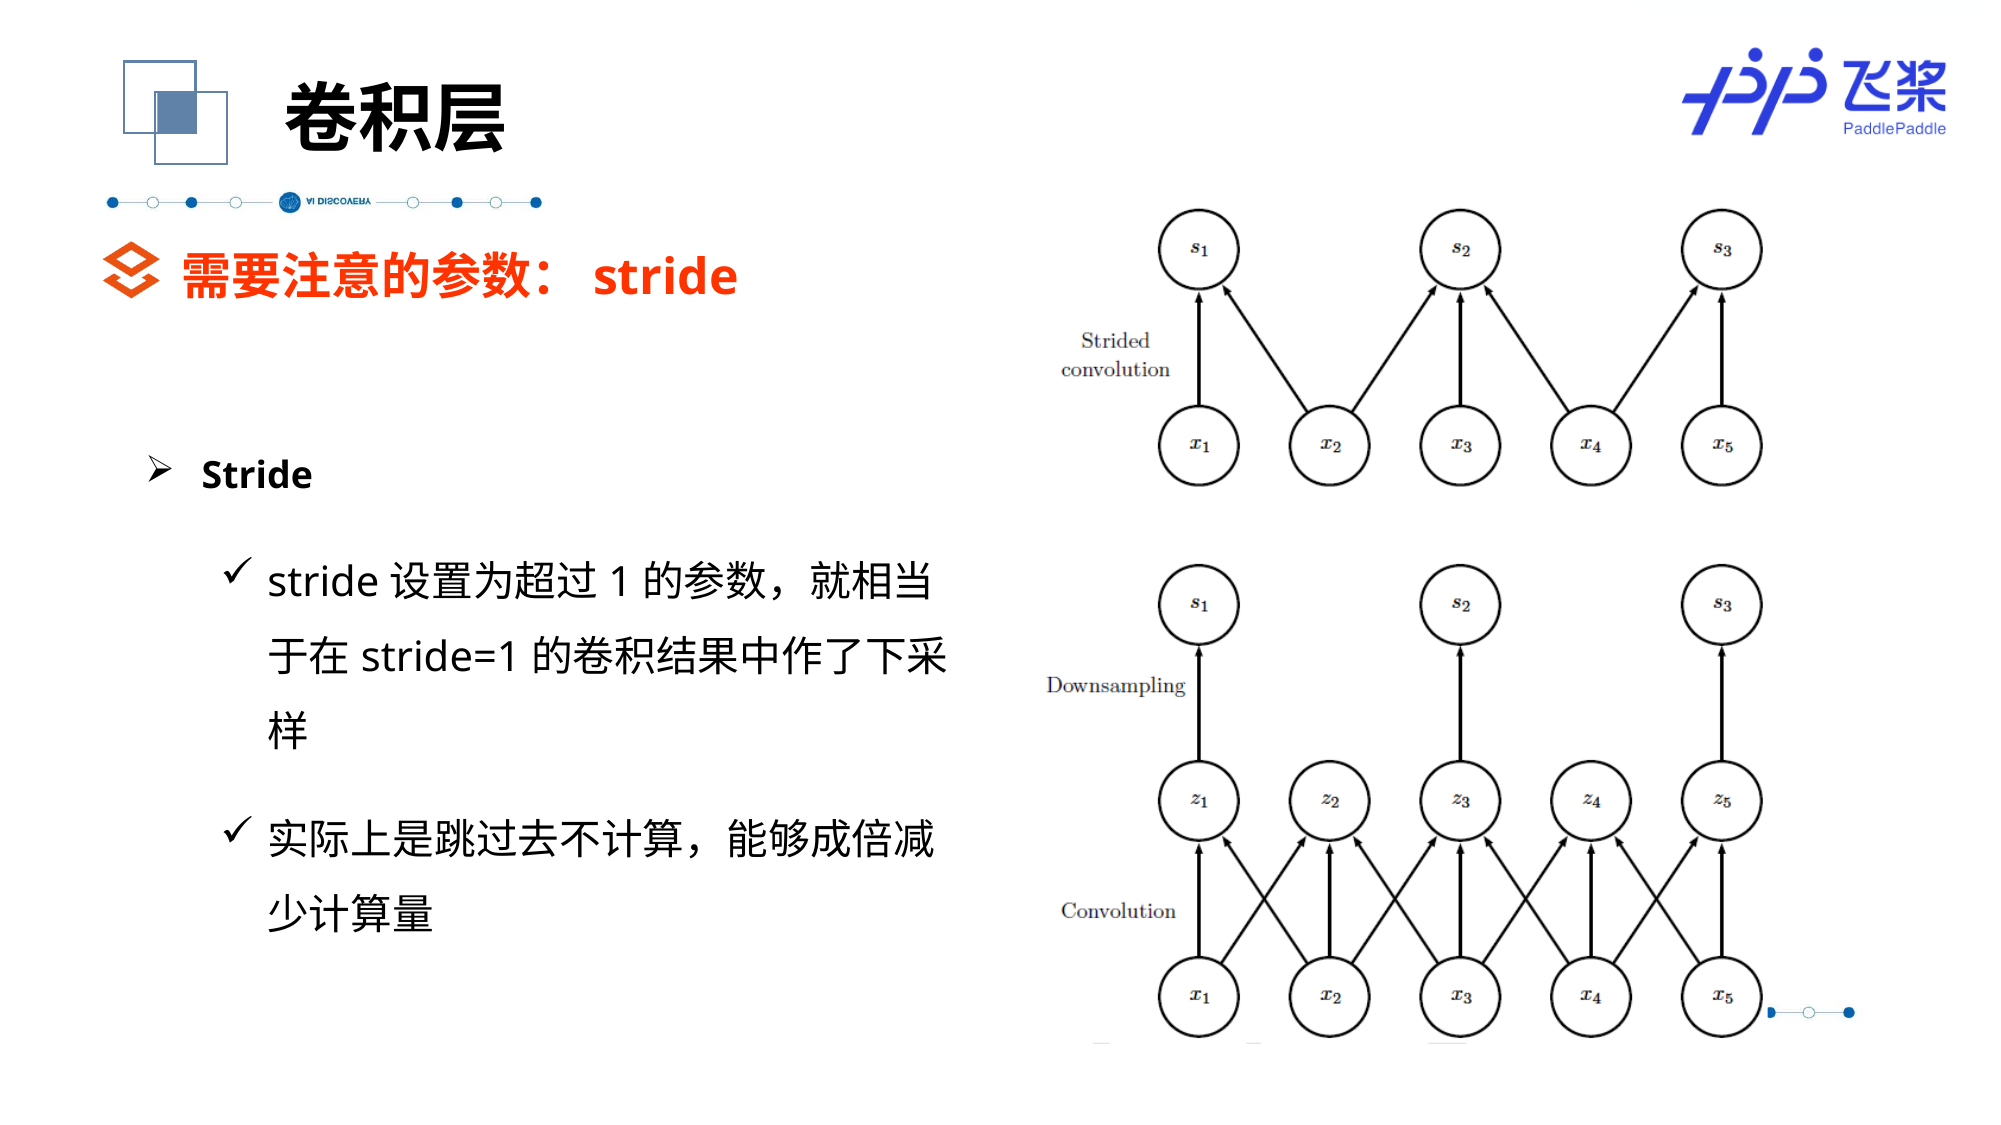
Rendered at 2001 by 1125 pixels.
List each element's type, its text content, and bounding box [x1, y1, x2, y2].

text_box 卷积层 [269, 62, 648, 168]
text_box Stride stride设置为超过1的参数，就相当于在stride=1的卷积结果中作了下采样 实际上是跳过去不计算，能够成倍减少计算量 [130, 420, 972, 946]
picture [1038, 197, 1863, 1044]
picture [1635, 0, 1988, 173]
text_box 需要注意的参数：stride [166, 222, 1038, 313]
picture [88, 180, 550, 312]
